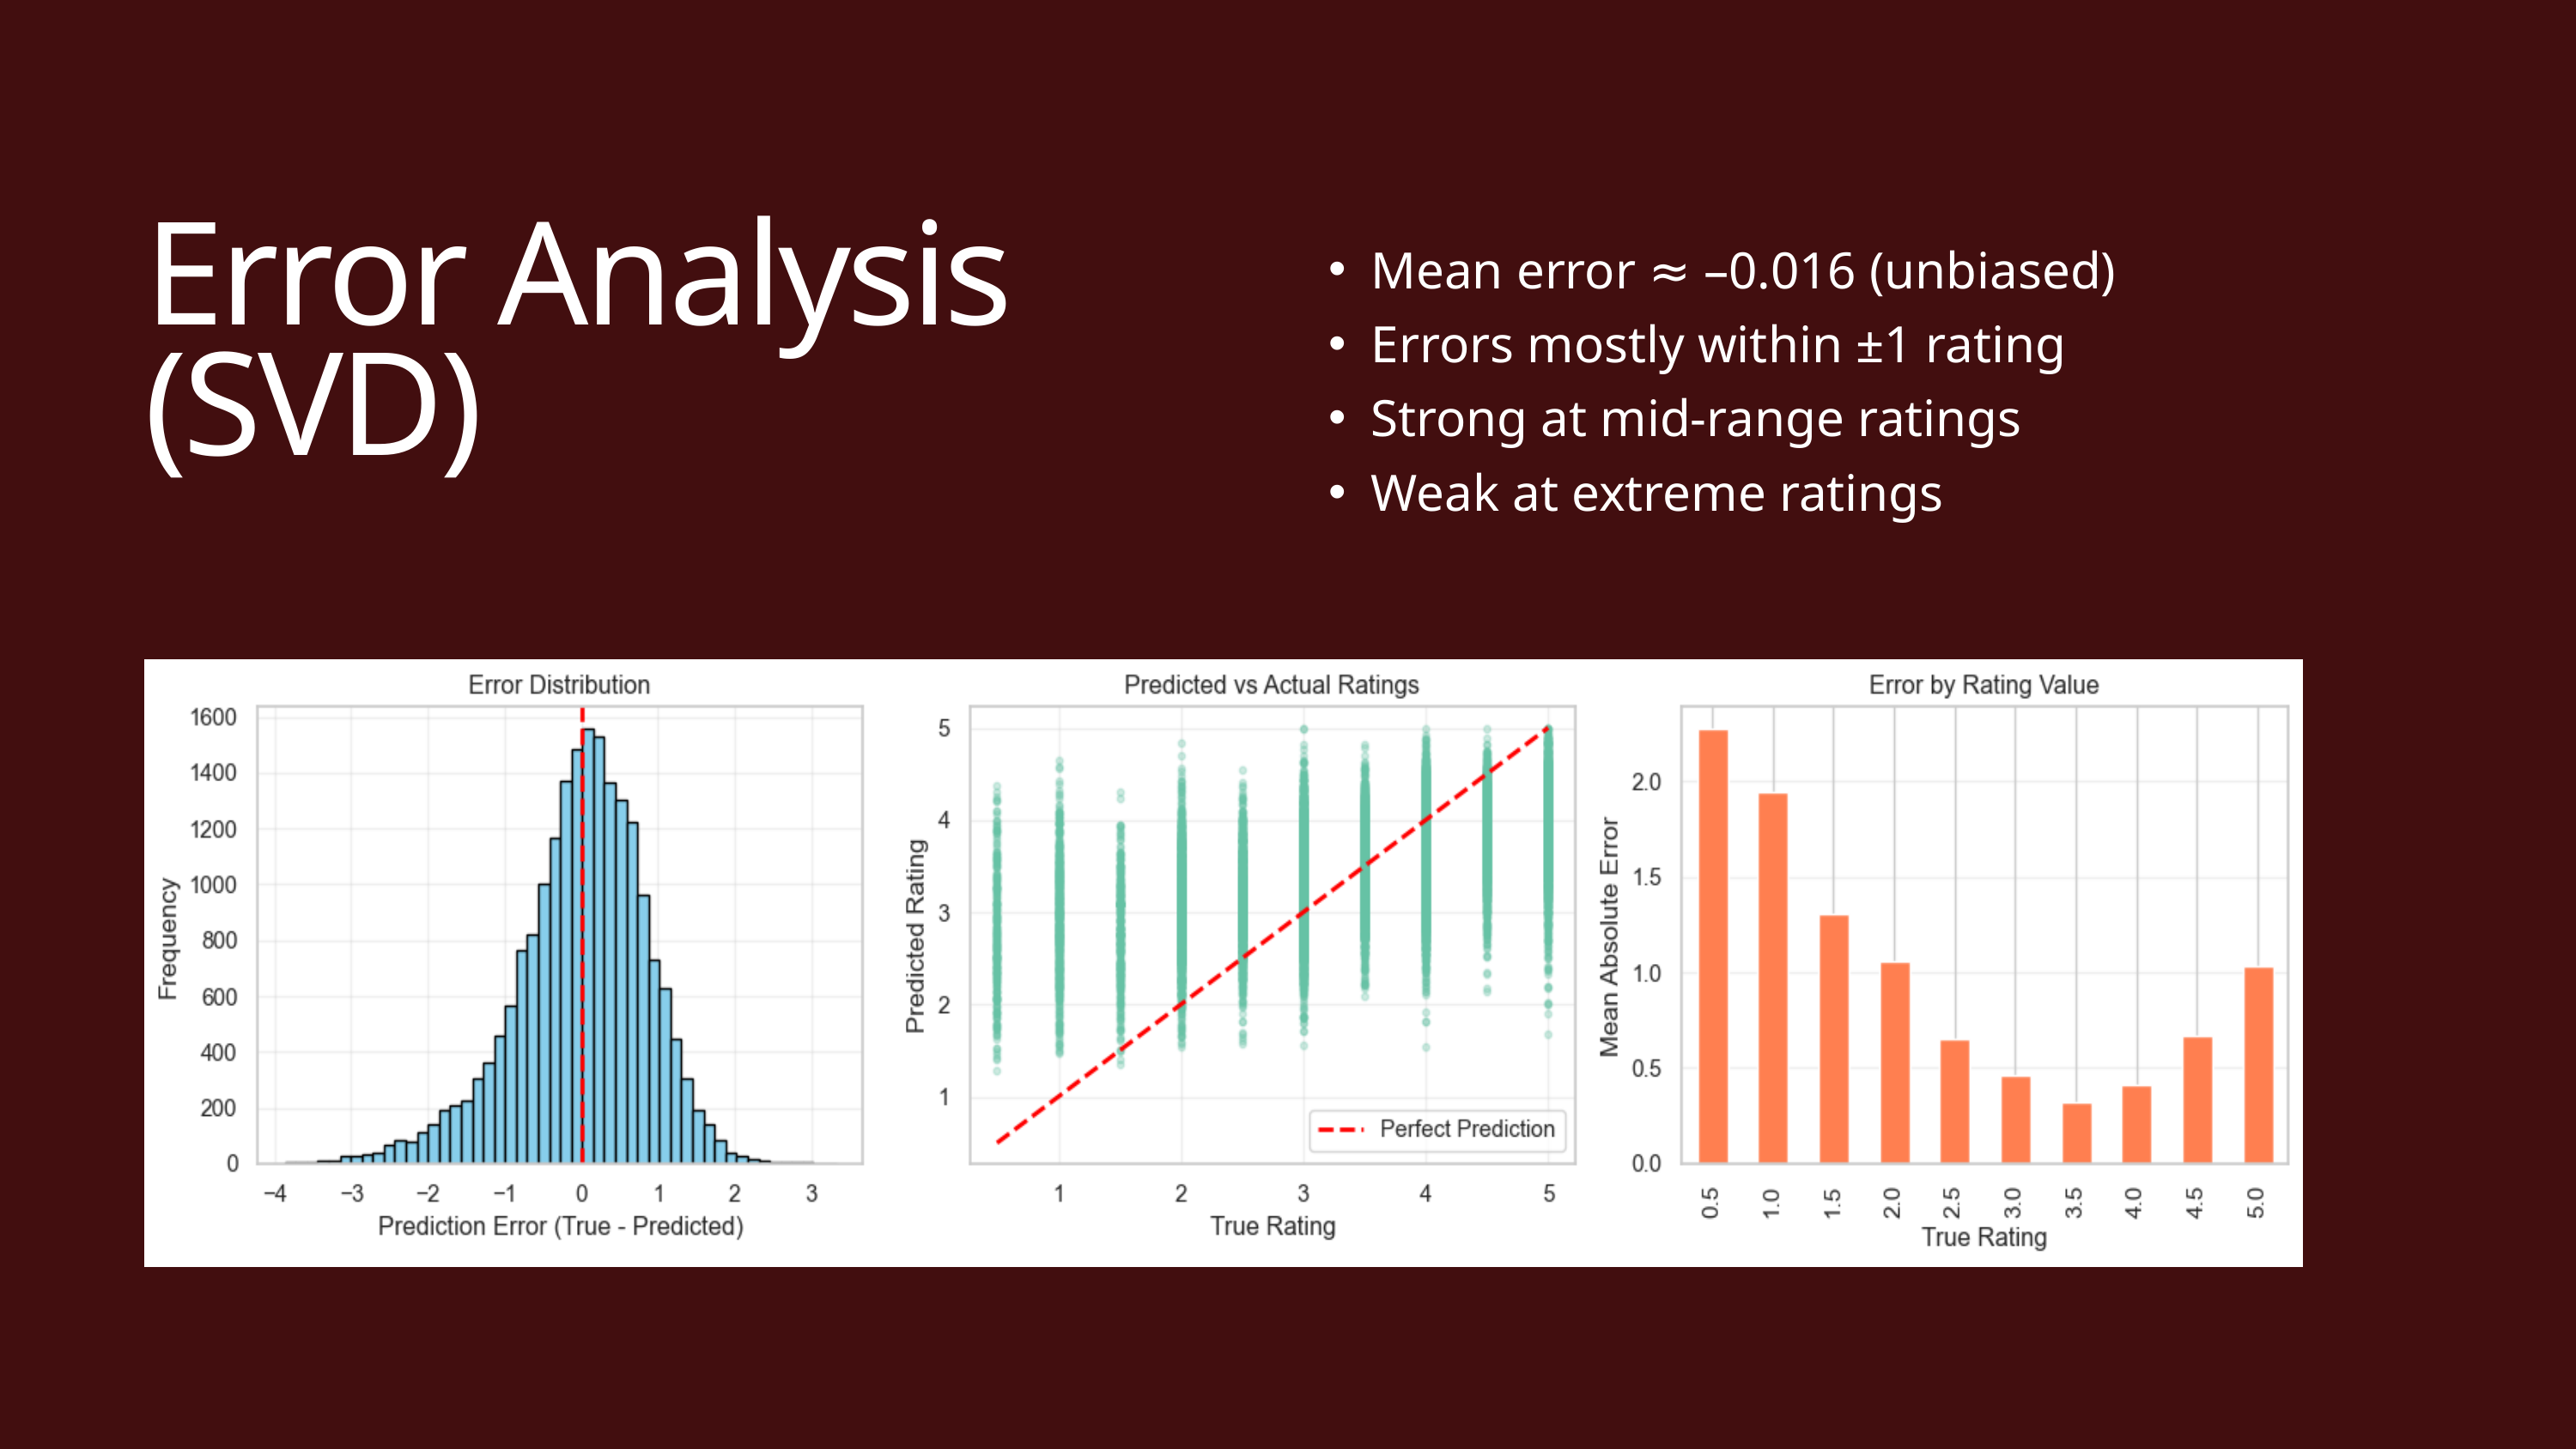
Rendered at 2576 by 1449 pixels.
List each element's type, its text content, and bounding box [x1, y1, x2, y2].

picture [144, 659, 2303, 1267]
text_box Error Analysis (SVD) [144, 223, 1149, 484]
text_box Mean error ≈ –0.016 (unbiased) Errors mostly within ±1 rating Strong at mid-range ratings Weak at extreme ratings [1285, 224, 2304, 596]
